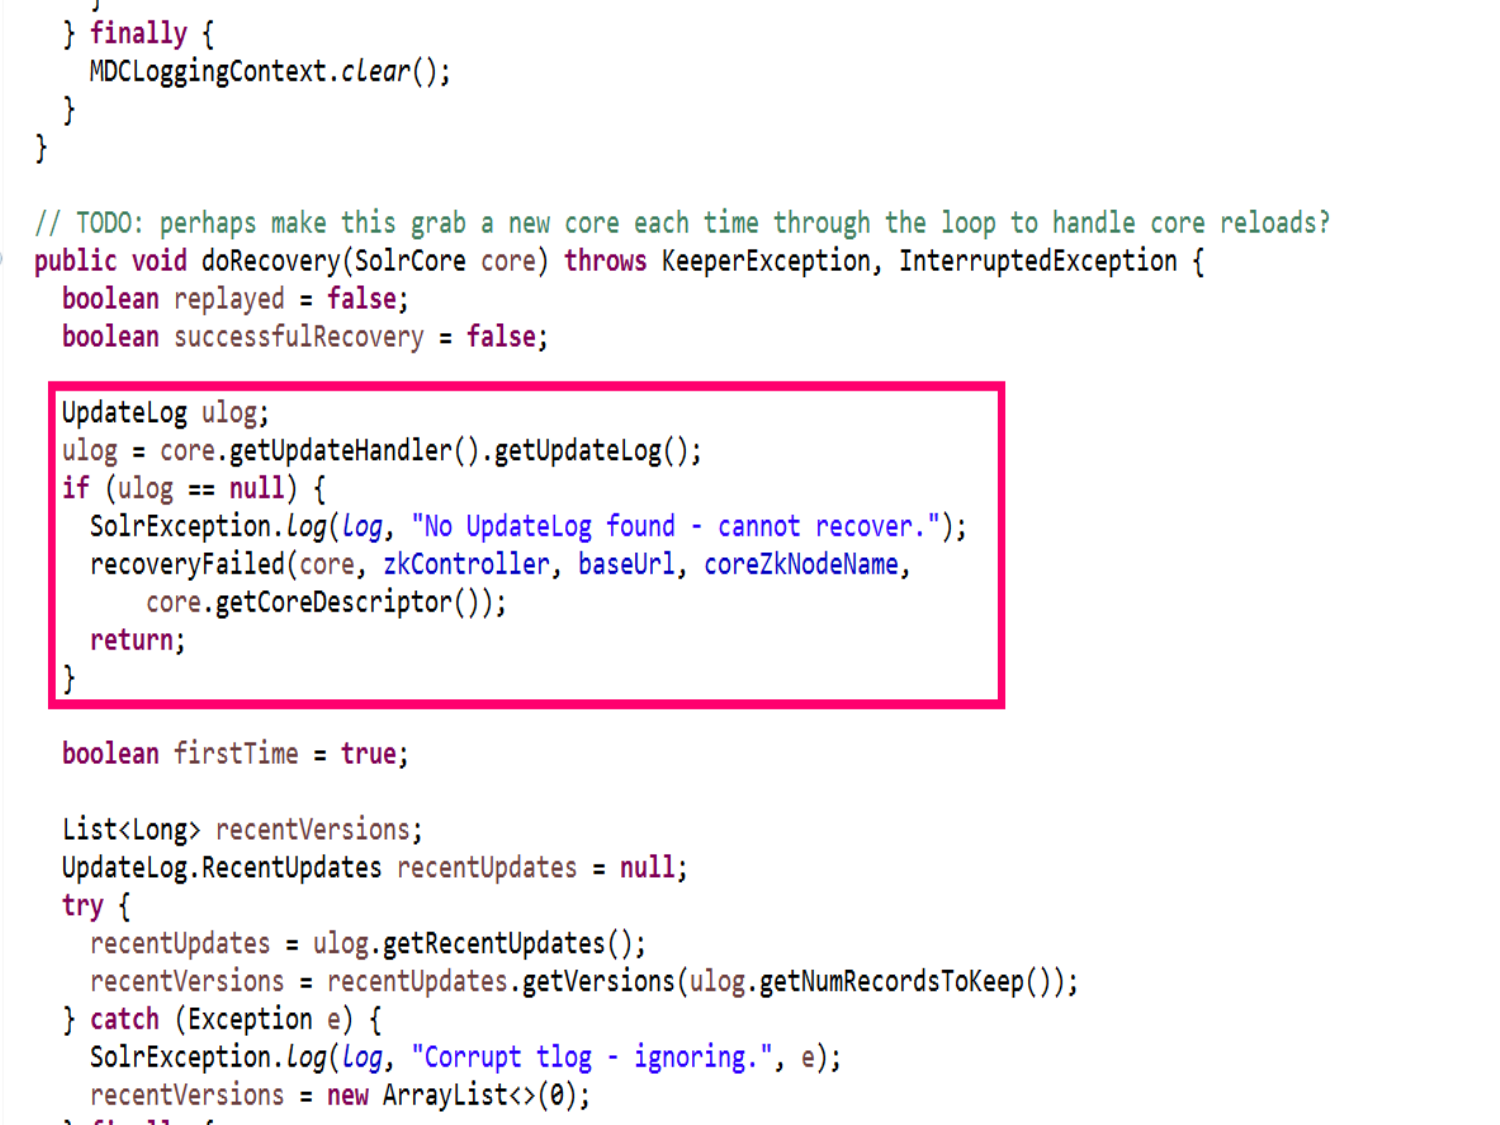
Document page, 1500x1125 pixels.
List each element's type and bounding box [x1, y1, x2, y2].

list [0, 0, 1500, 1125]
